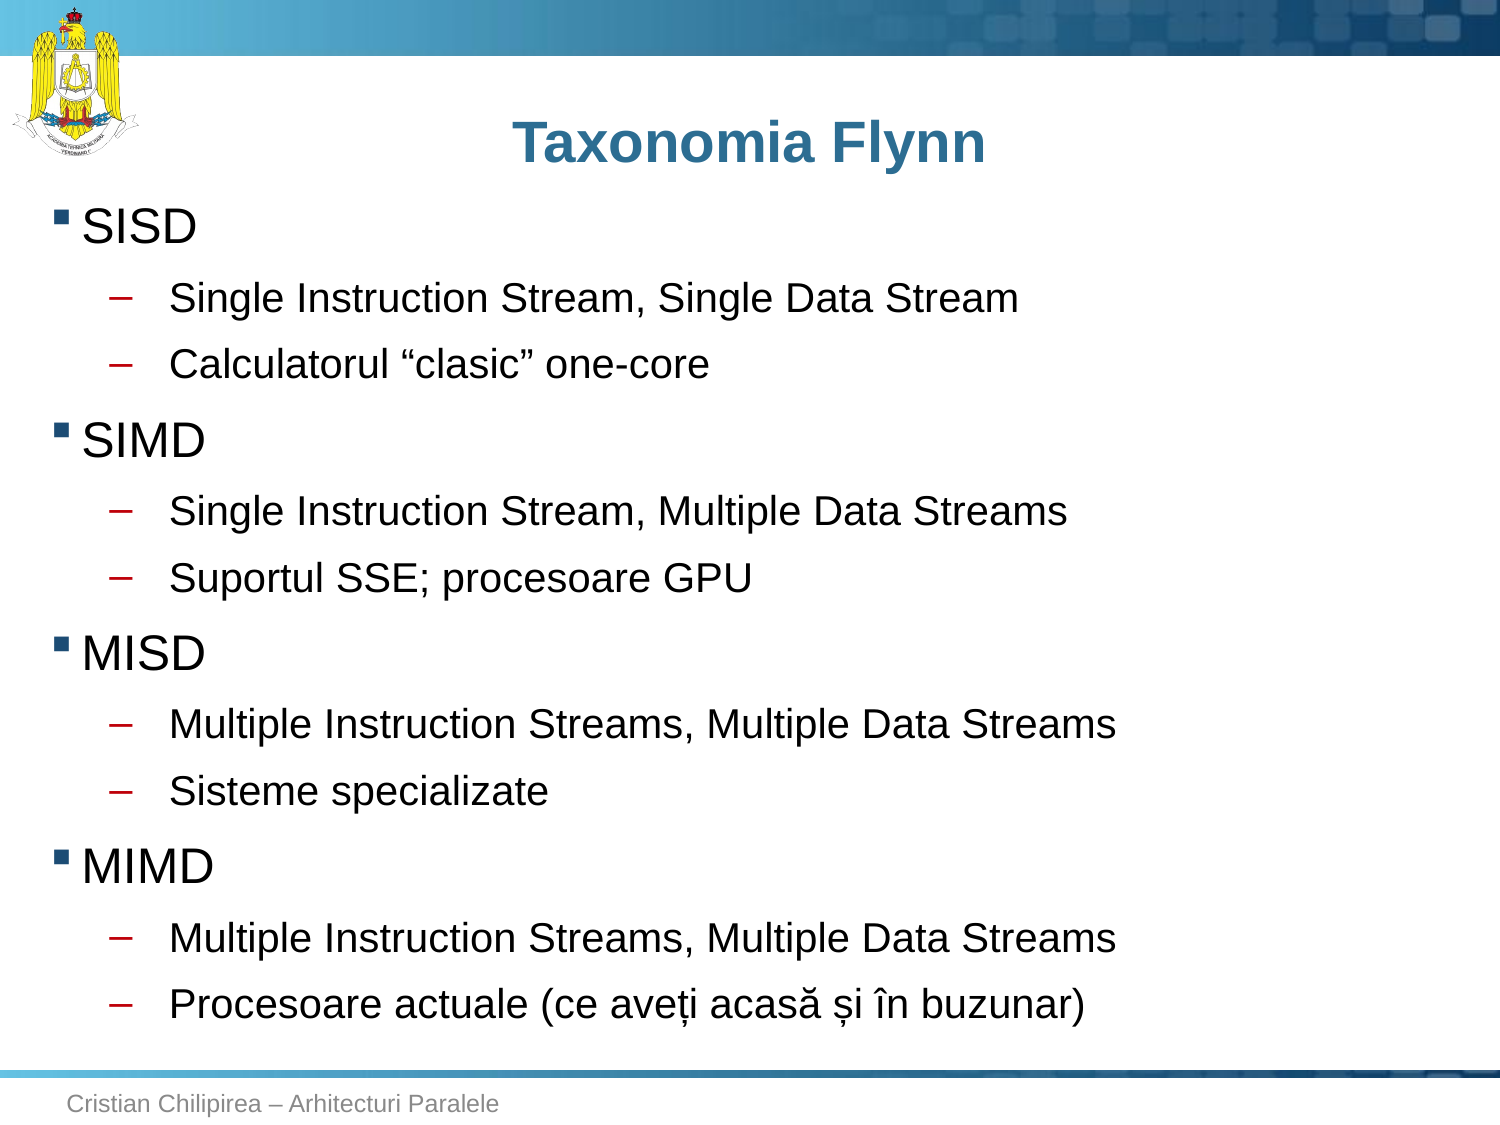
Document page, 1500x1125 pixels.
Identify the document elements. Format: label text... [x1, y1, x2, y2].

picture [0, 0, 1500, 156]
footer Cristian Chilipirea – Arhitecturi Paralele [51, 1083, 1157, 1125]
picture [0, 1070, 1500, 1078]
title Taxonomia Flynn [51, 102, 1449, 178]
list SISD Single Instruction Stream, Single Data Stream Calculatorul “clasic” one-core SIMD Single Instruction Stream, Multiple Data Streams Suportul SSE; procesoare GPU MISD Multiple Instruction Streams, Multiple Data Streams Sisteme specializate MIMD Multiple Instruction Streams, Multiple Data Streams Procesoare actuale (ce aveți acasă și în buzunar) [50, 186, 1449, 1022]
